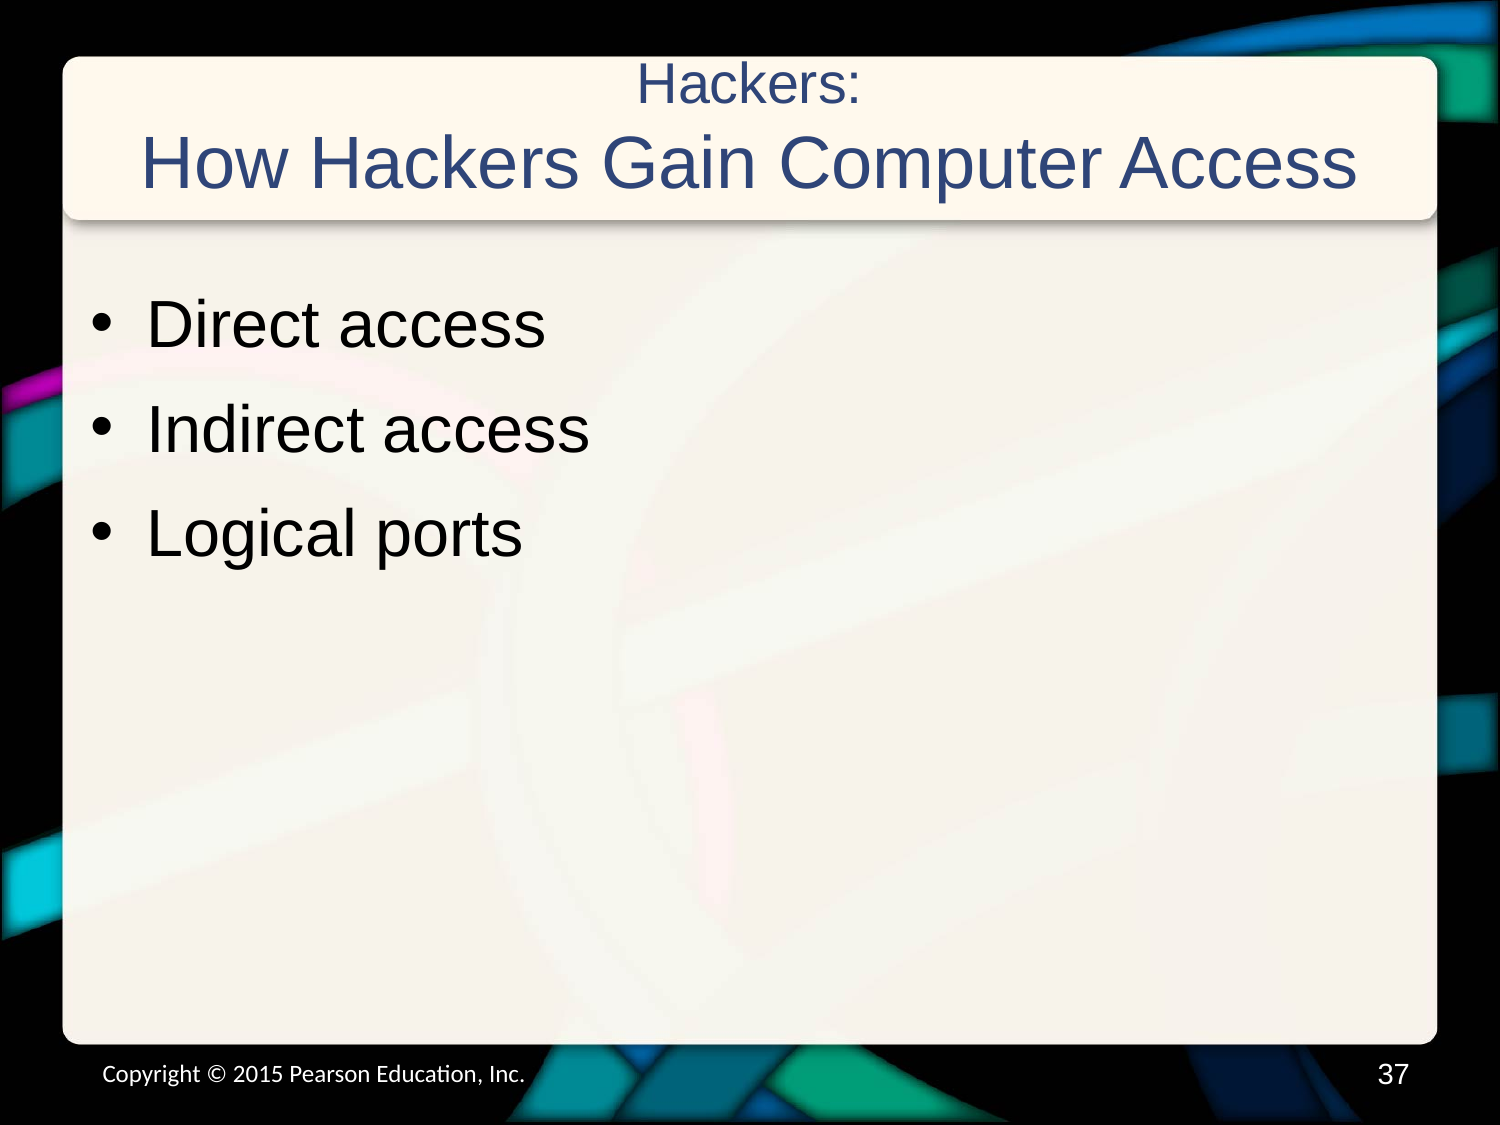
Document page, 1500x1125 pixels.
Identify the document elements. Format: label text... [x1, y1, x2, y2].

footer Copyright © 2015 Pearson Education, Inc. [87, 1050, 1138, 1095]
slide_number 36 [1200, 1050, 1425, 1095]
picture [0, 0, 1500, 1125]
title Hackers: How Hackers Gain Computer Access [62, 37, 1438, 213]
list Direct access Indirect access Logical ports [75, 262, 1425, 1050]
